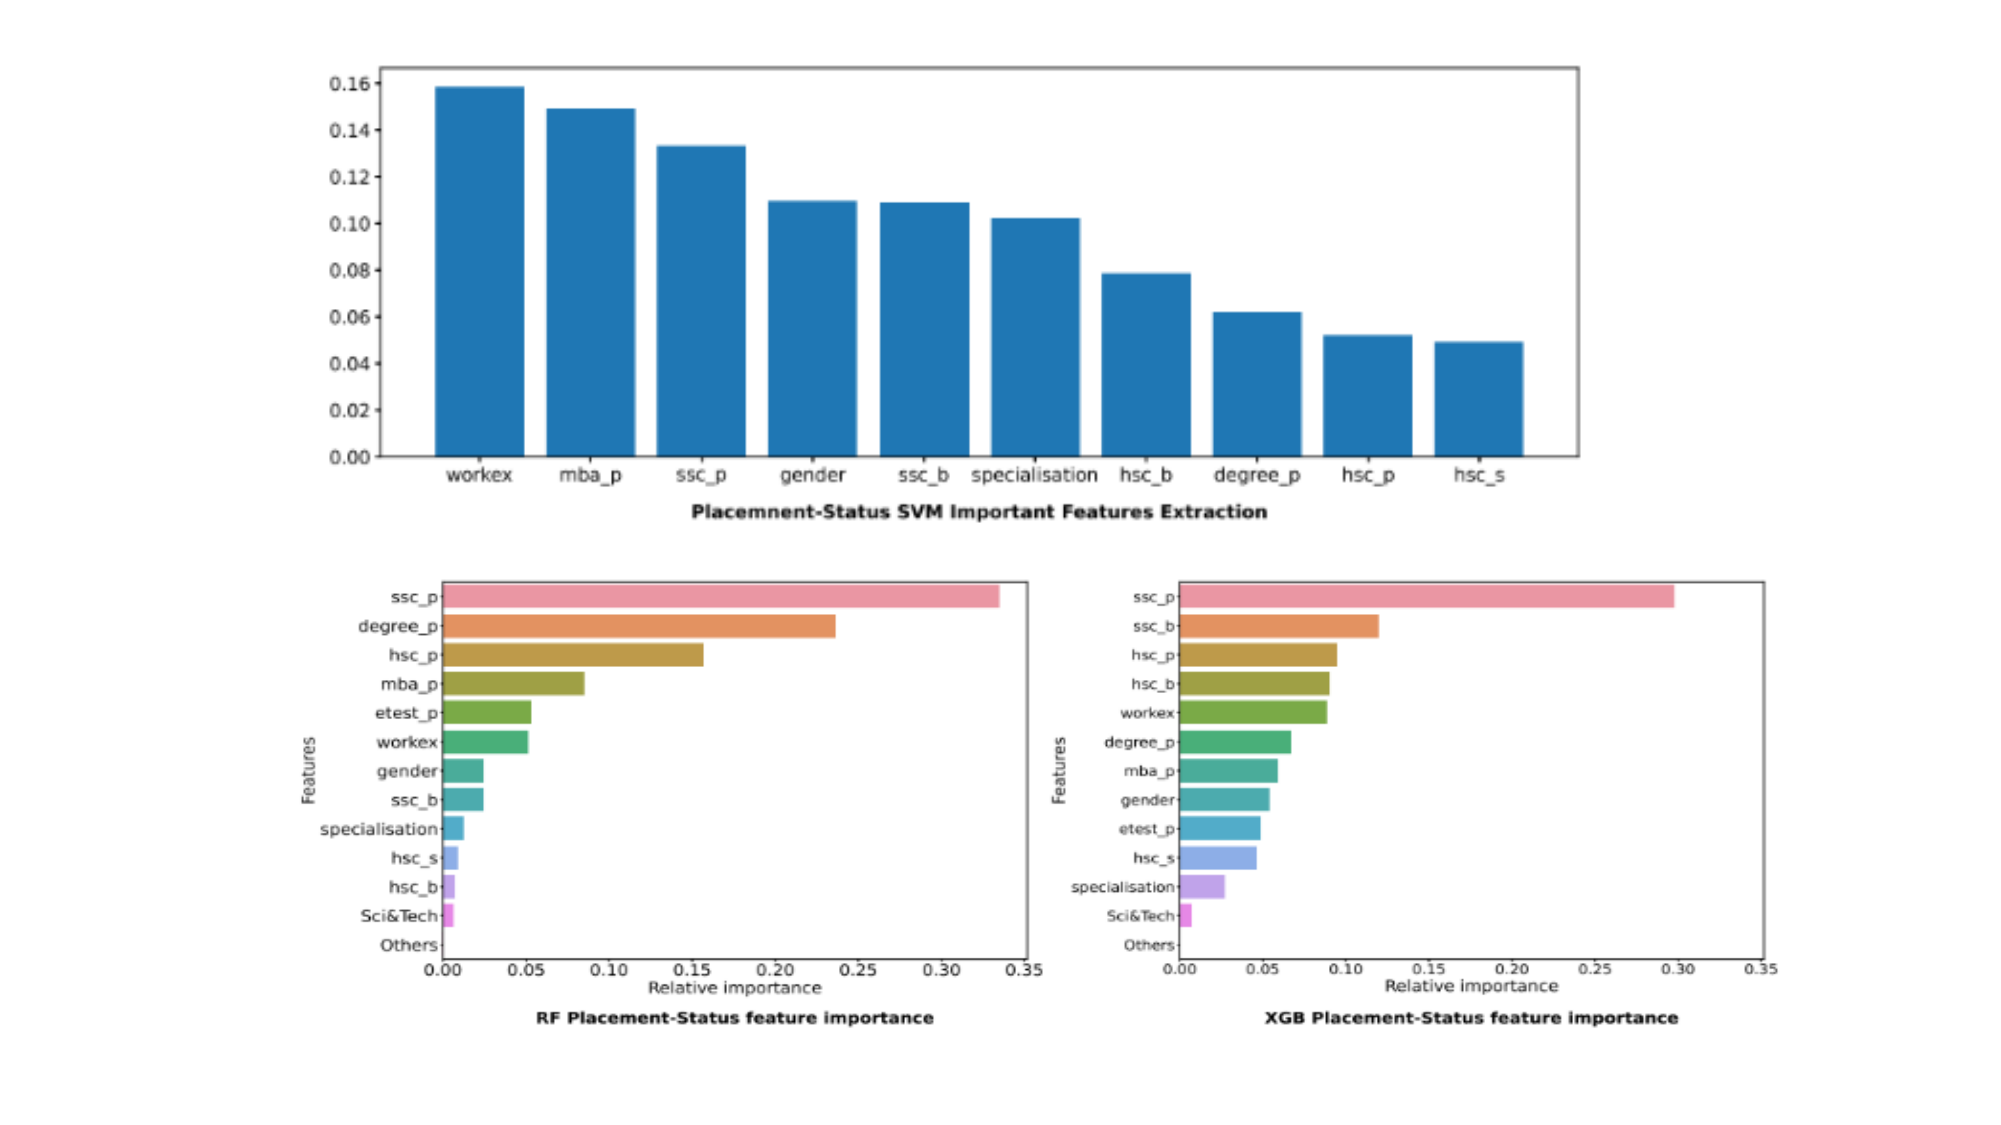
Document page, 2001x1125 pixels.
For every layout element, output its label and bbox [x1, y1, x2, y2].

picture [231, 49, 1799, 1033]
